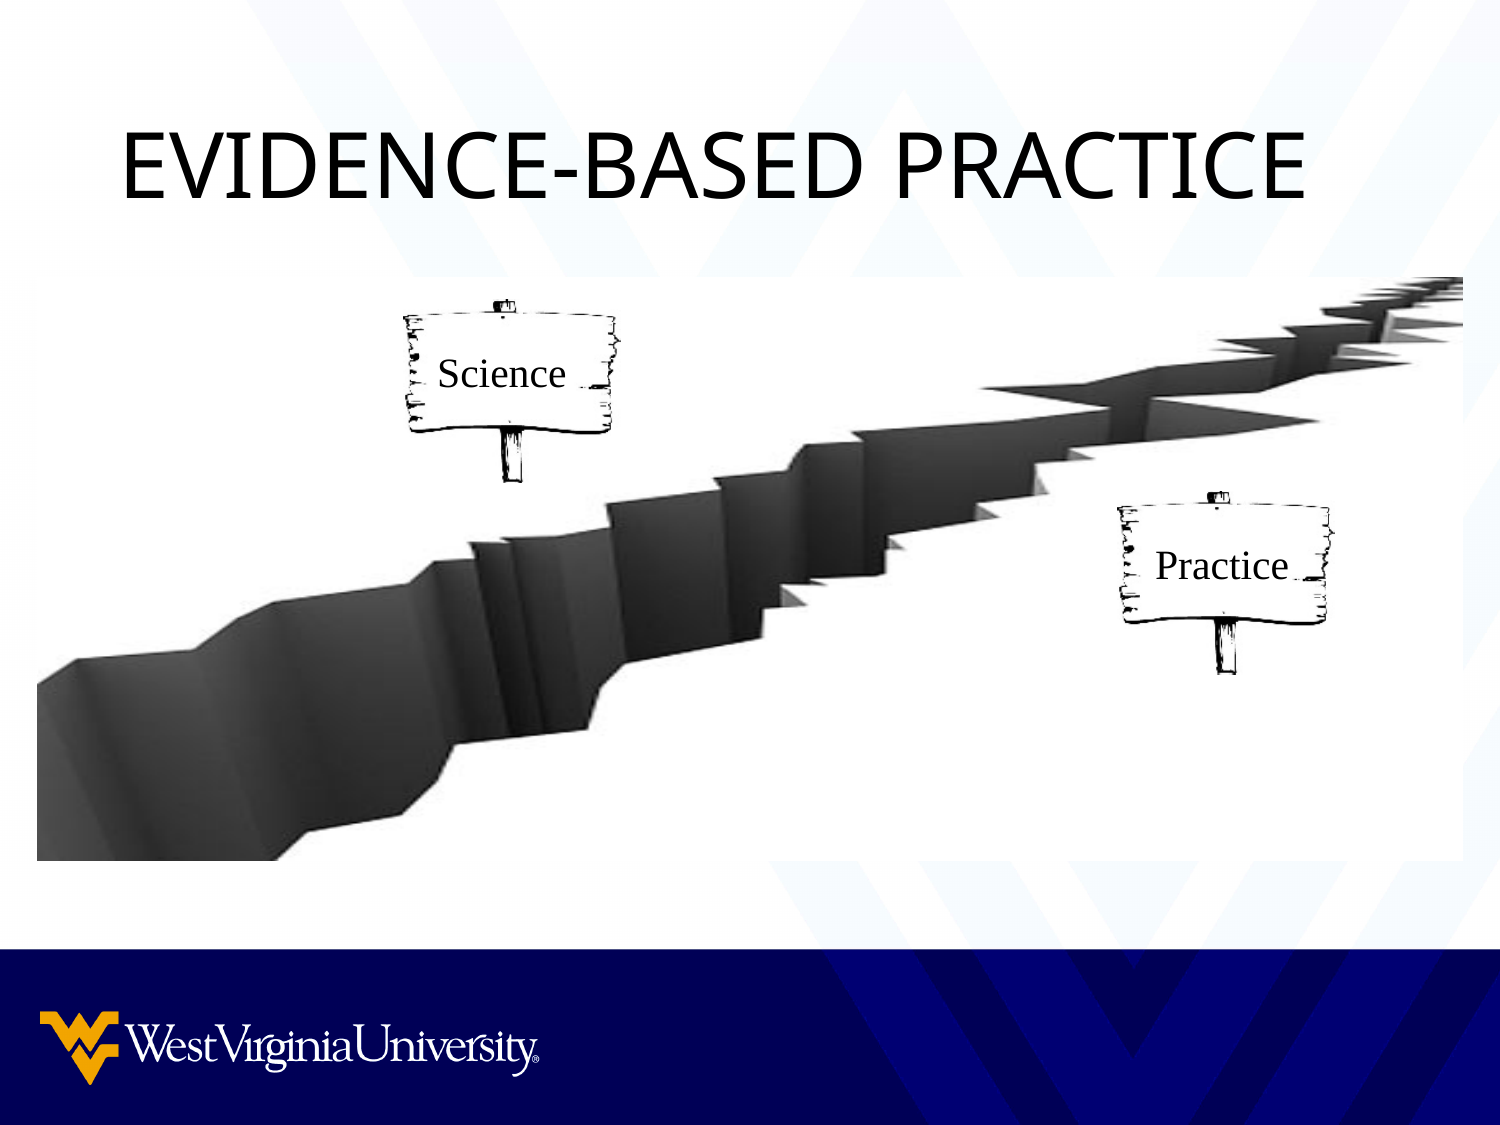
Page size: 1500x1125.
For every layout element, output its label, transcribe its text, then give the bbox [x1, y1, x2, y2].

picture [0, 0, 1500, 1125]
title EVIDENCE-BASED PRACTICE [103, 59, 1397, 277]
